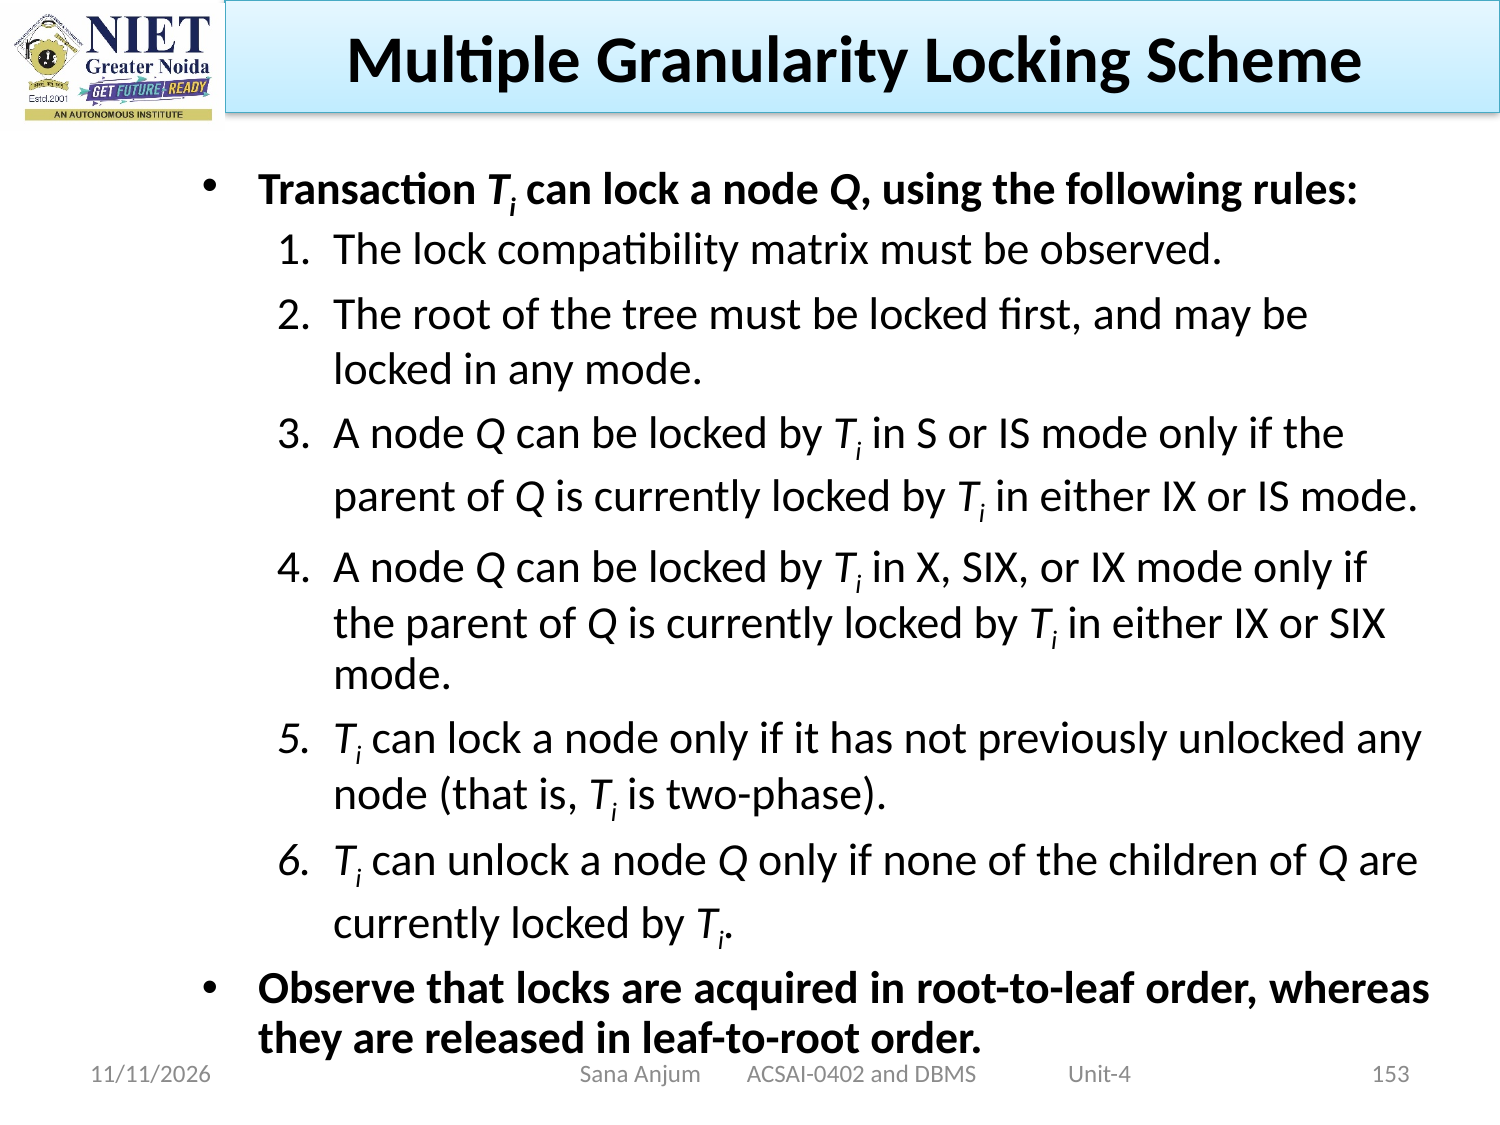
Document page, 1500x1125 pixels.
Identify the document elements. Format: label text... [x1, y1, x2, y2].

picture [0, 2, 226, 131]
text_box Multiple Granularity Locking Scheme [224, 0, 1500, 113]
footer Sana Anjum ACSAI-0402 and DBMS Unit-4 [512, 1042, 1200, 1103]
slide_number 153 [1200, 1042, 1425, 1103]
text_box Transaction Ti can lock a node Q, using the following rules: The lock compatibility matrix must be observed. The root of the tree must be locked first, and may be locked in any mode. A node Q can be locked by Ti in S or IS mode only if the parent of Q is currently locked by Ti in either IX or IS mode. A node Q can be locked by Ti in X, SIX, or IX mode only if the parent of Q is currently locked by Ti in either IX or SIX mode. Ti can lock a node only if it has not previously unlocked any node (that is, Ti is two-phase). Ti can unlock a node Q only if none of the children of Q are currently locked by Ti. Observe that locks are acquired in root-to-leaf order, whereas they are released in leaf-to-root order. [186, 152, 1447, 1017]
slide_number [75, 1042, 425, 1103]
